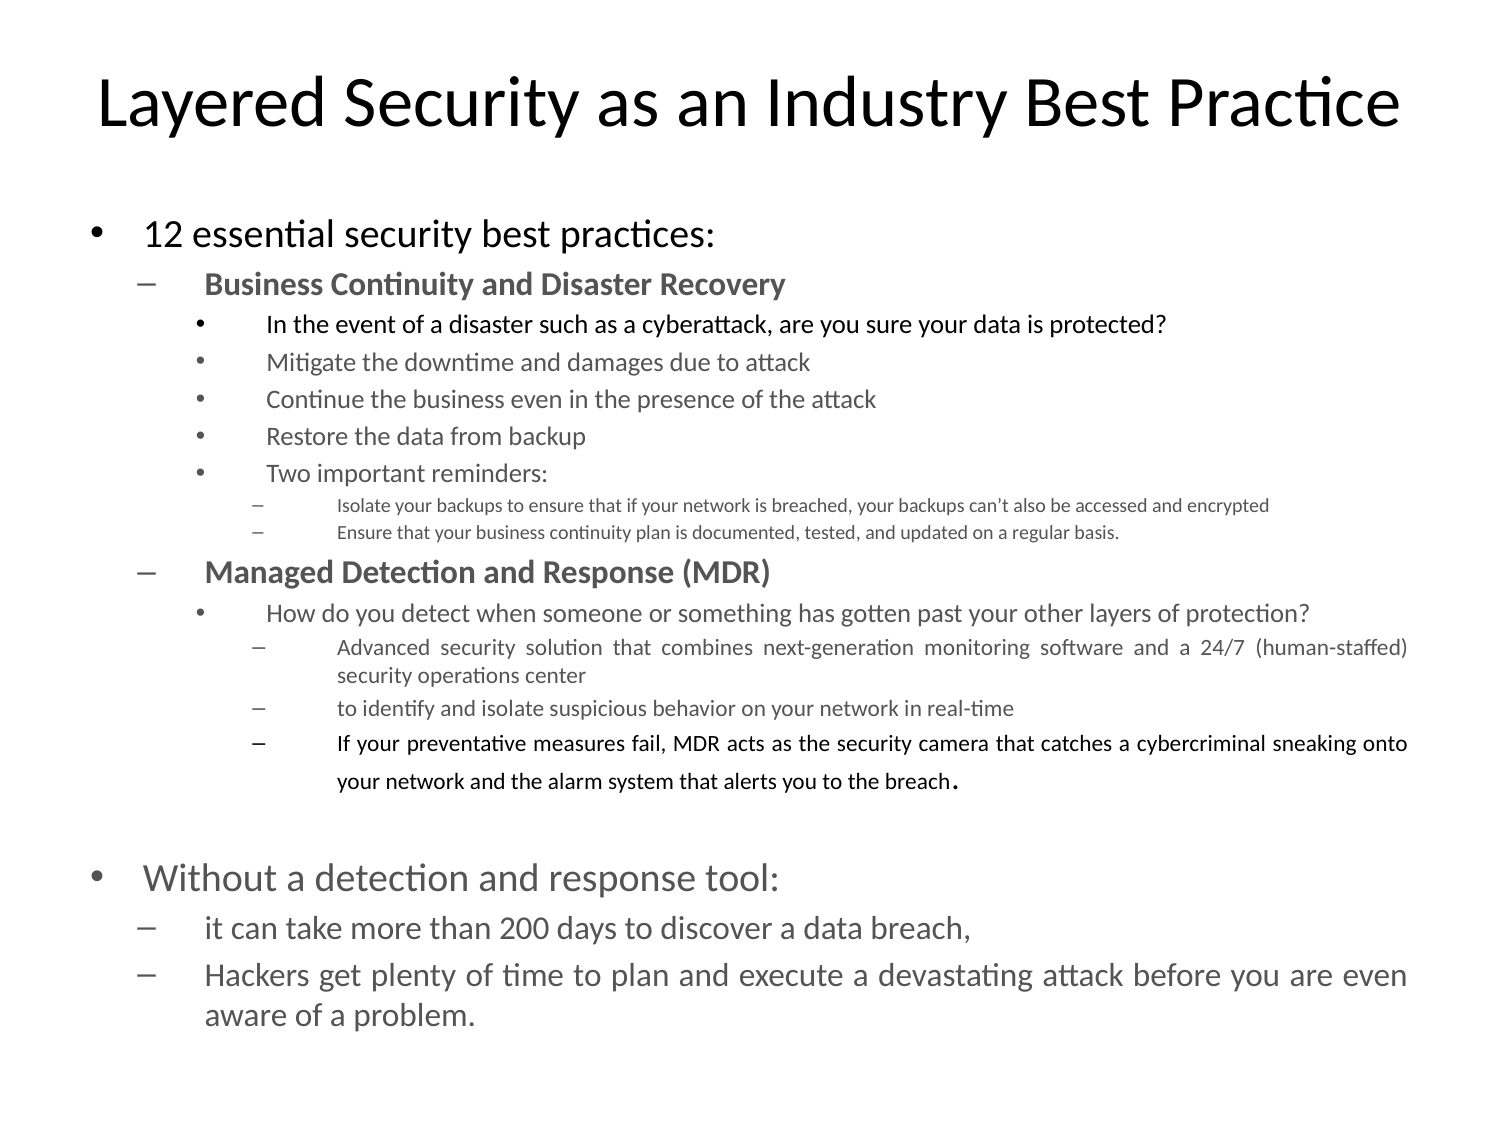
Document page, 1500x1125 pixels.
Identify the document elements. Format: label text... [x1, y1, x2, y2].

list 12 essential security best practices: Business Continuity and Disaster Recovery In the event of a disaster such as a cyberattack, are you sure your data is protected? Mitigate the downtime and damages due to attack Continue the business even in the presence of the attack Restore the data from backup Two important reminders: Isolate your backups to ensure that if your network is breached, your backups can’t also be accessed and encrypted Ensure that your business continuity plan is documented, tested, and updated on a regular basis. Managed Detection and Response (MDR) How do you detect when someone or something has gotten past your other layers of protection? Advanced security solution that combines next-generation monitoring software and a 24/7 (human-staffed) security operations center to identify and isolate suspicious behavior on your network in real-time If your preventative measures fail, MDR acts as the security camera that catches a cybercriminal sneaking onto your network and the alarm system that alerts you to the breach. Without a detection and response tool: it can take more than 200 days to discover a data breach, Hackers get plenty of time to plan and execute a devastating attack before you are even aware of a problem. [75, 200, 1425, 1050]
title Layered Security as an Industry Best Practice [75, 45, 1425, 150]
